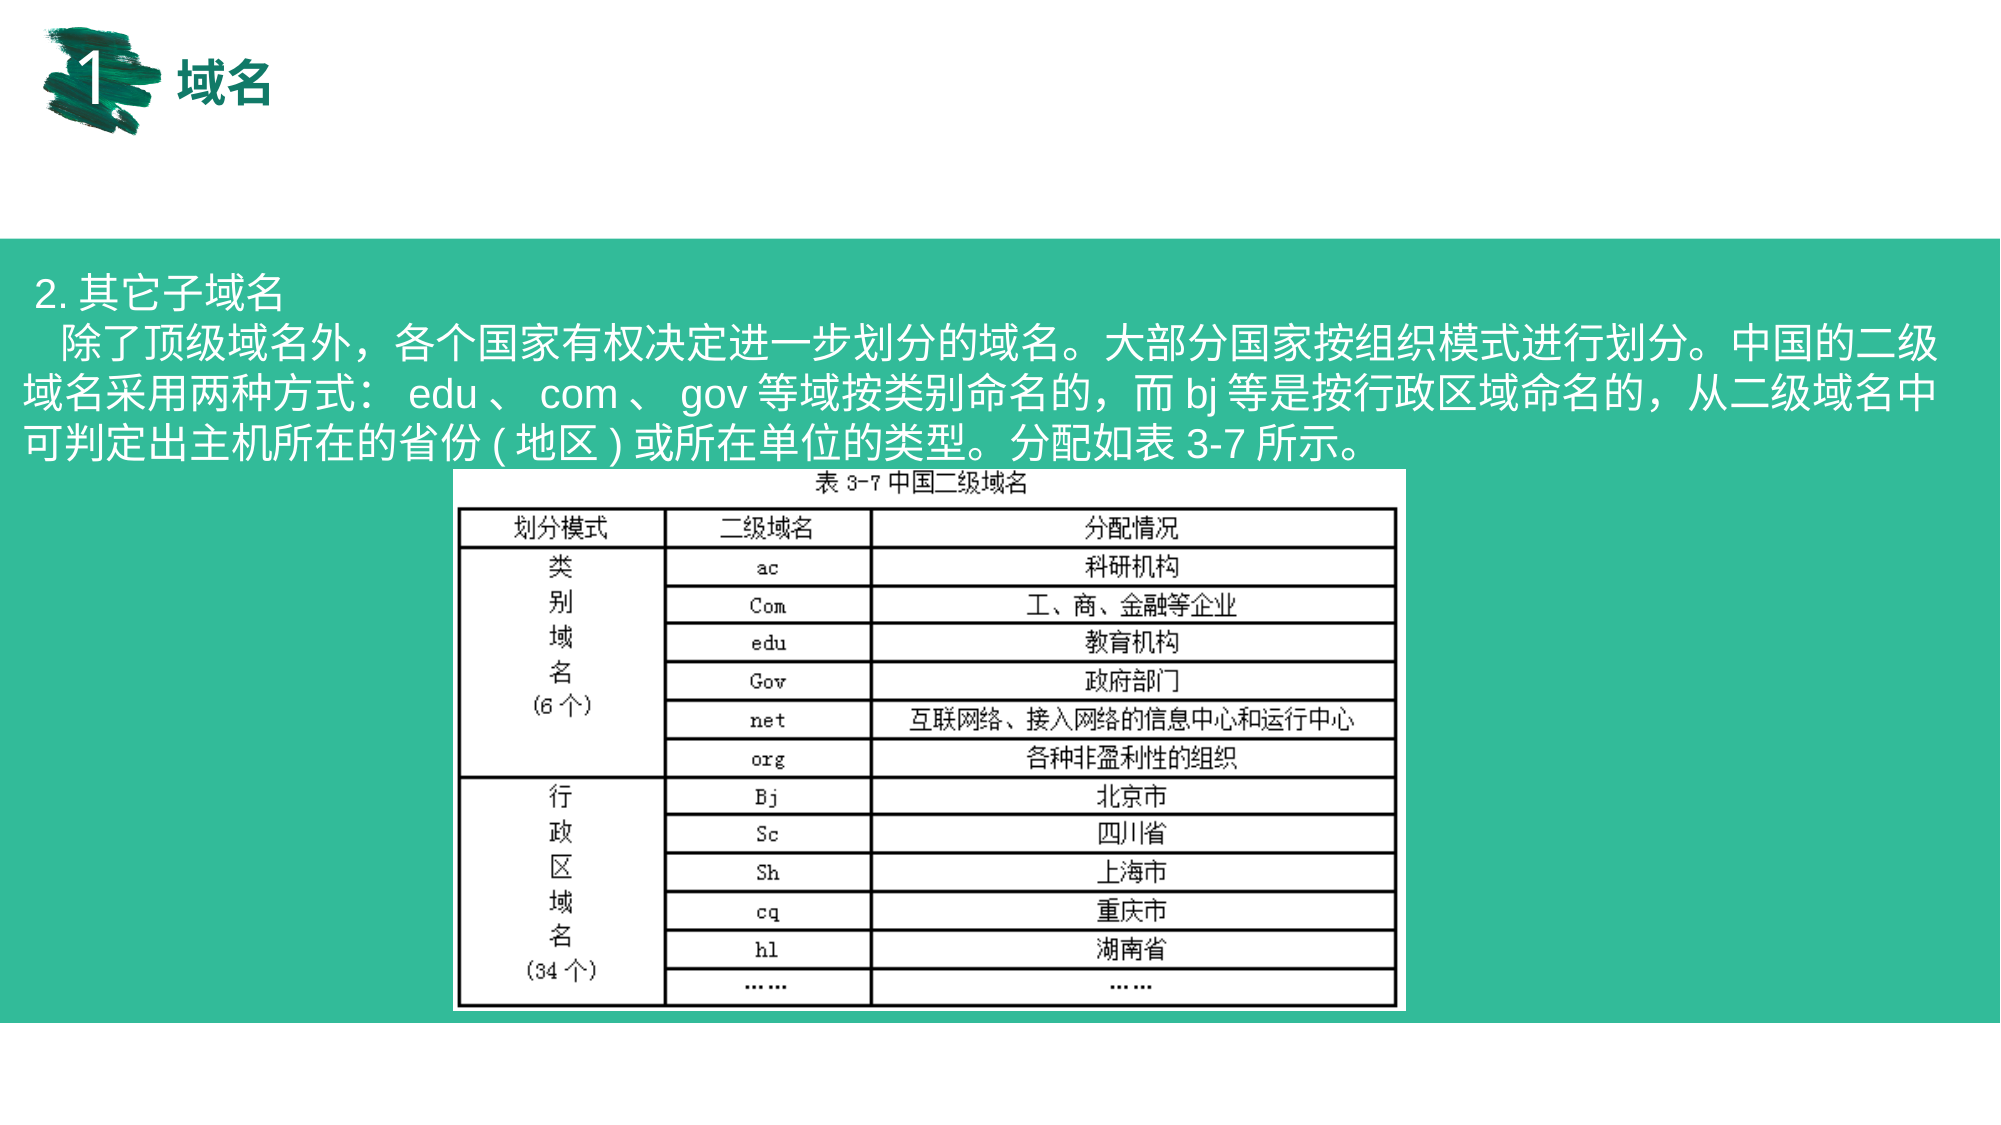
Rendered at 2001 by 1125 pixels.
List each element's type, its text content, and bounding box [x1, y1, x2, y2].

text_box 2.其它子域名 除了顶级域名外，各个国家有权决定进一步划分的域名。大部分国家按组织模式进行划分。中国的二级域名采用两种方式：edu、com、gov等域按类别命名的，而bj等是按行政区域命名的，从二级域名中可判定出主机所在的省份(地区)或所在单位的类型。分配如表3-7所示。 [7, 258, 1977, 474]
picture [42, 25, 163, 136]
picture [452, 469, 1407, 1011]
text_box 域名 [168, 43, 564, 119]
text_box [0, 238, 2000, 1023]
